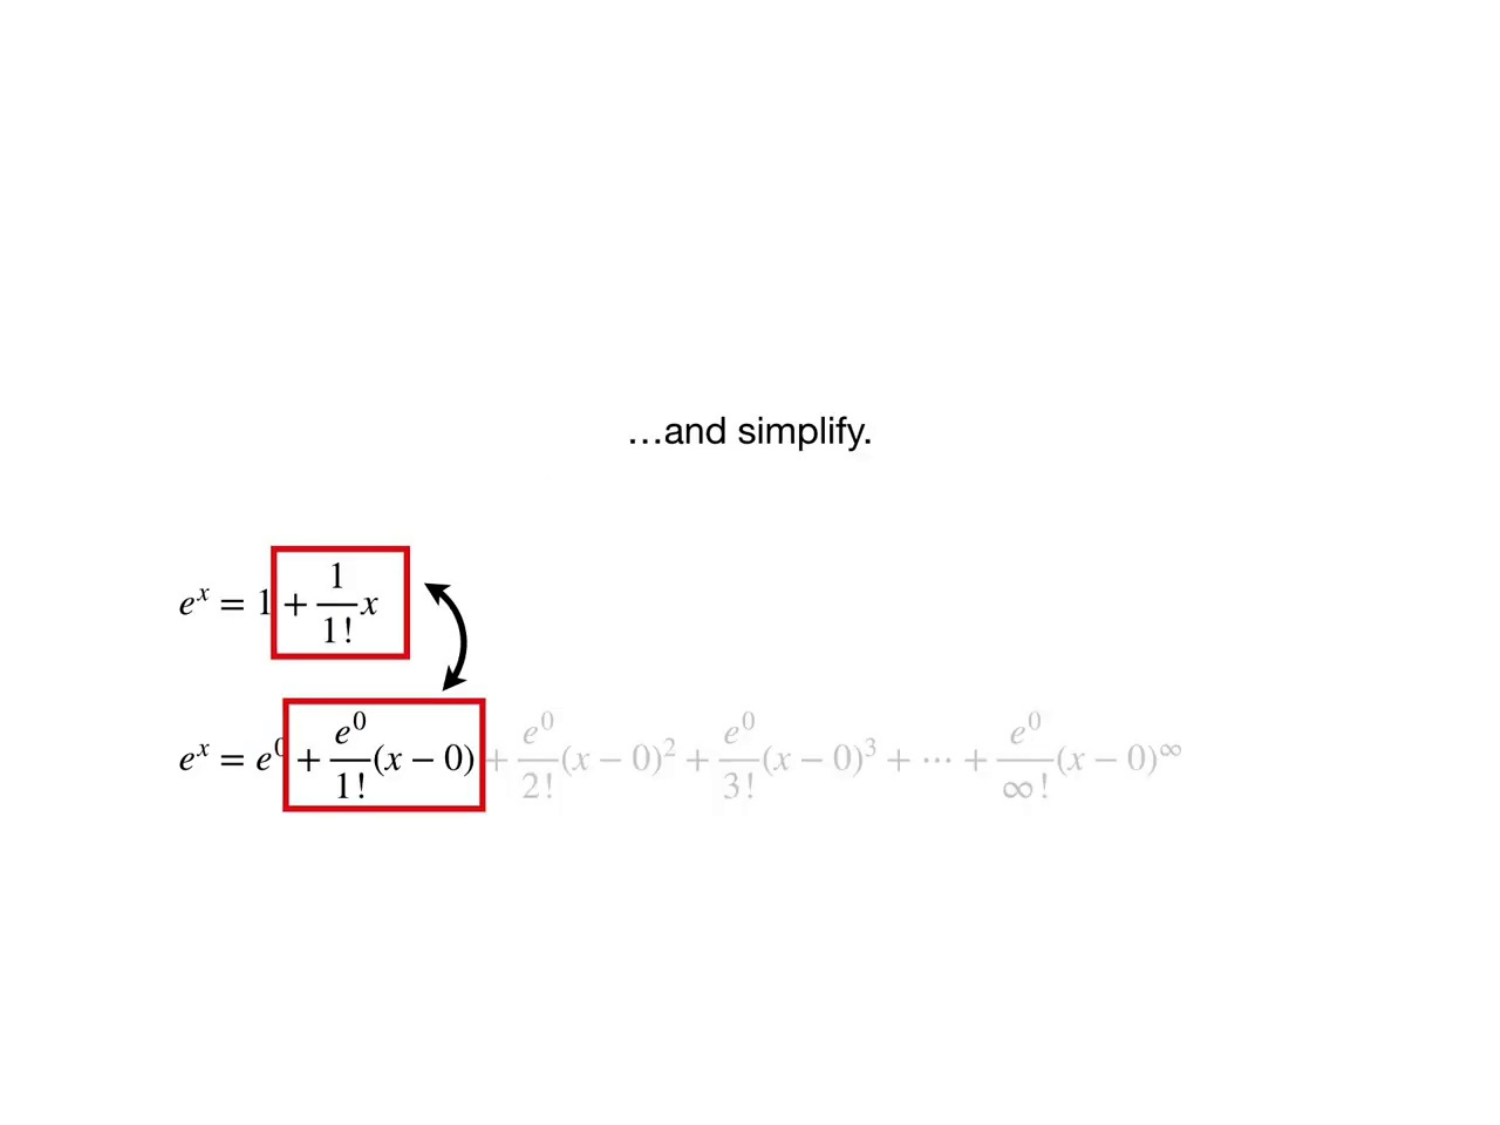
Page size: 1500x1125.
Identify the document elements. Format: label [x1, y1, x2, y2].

picture [0, 140, 1500, 985]
